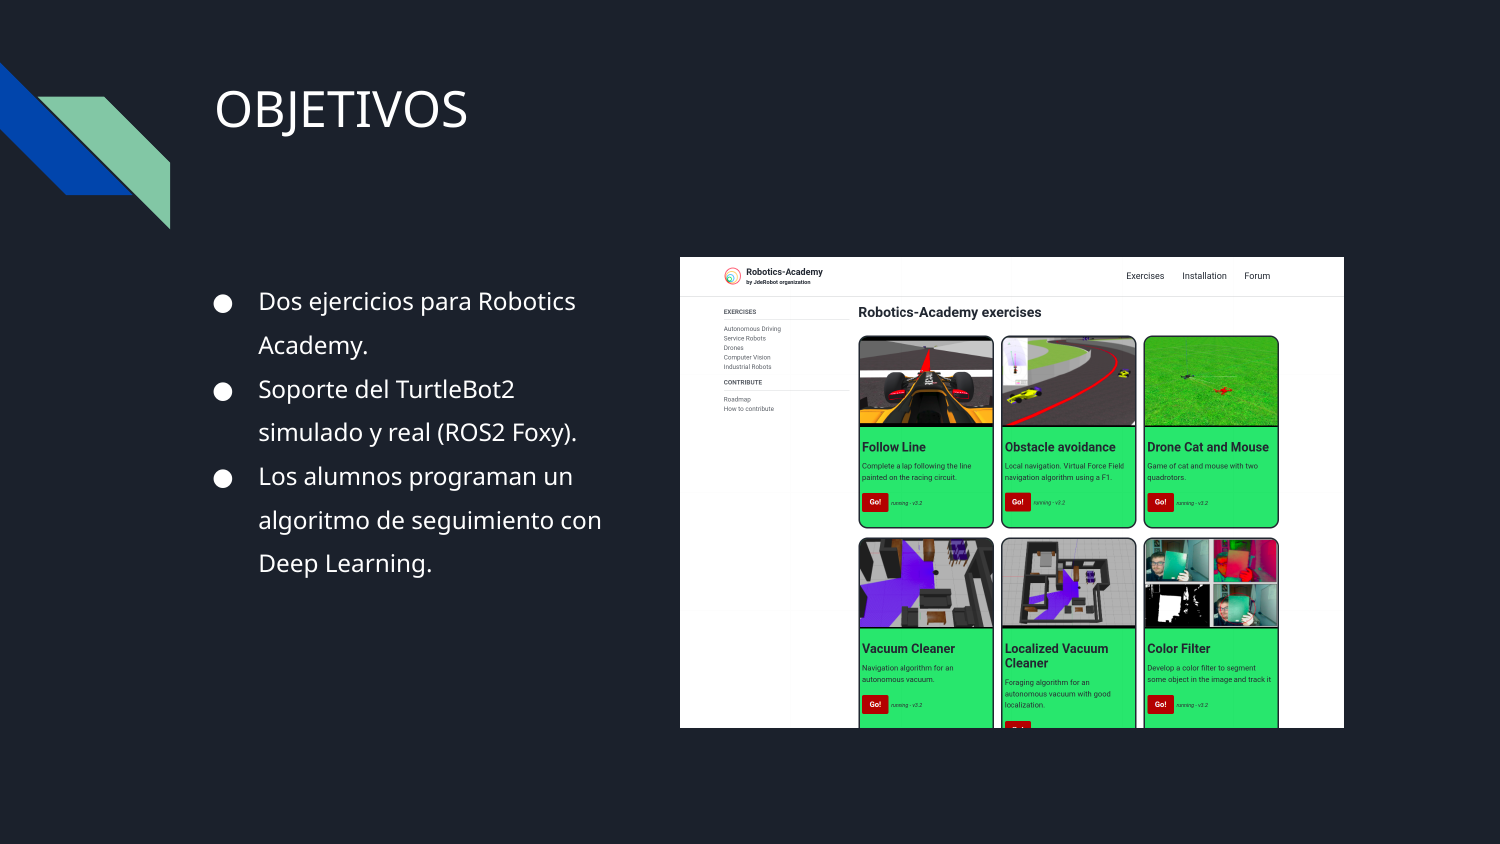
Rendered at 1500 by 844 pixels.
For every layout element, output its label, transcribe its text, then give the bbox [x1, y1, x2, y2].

list Dos ejercicios para Robotics Academy. Soporte del TurtleBot2 simulado y real (ROS2 Foxy). Los alumnos programan un algoritmo de seguimiento con Deep Learning. [175, 257, 620, 649]
picture [680, 256, 1344, 728]
title OBJETIVOS [199, 62, 1355, 213]
